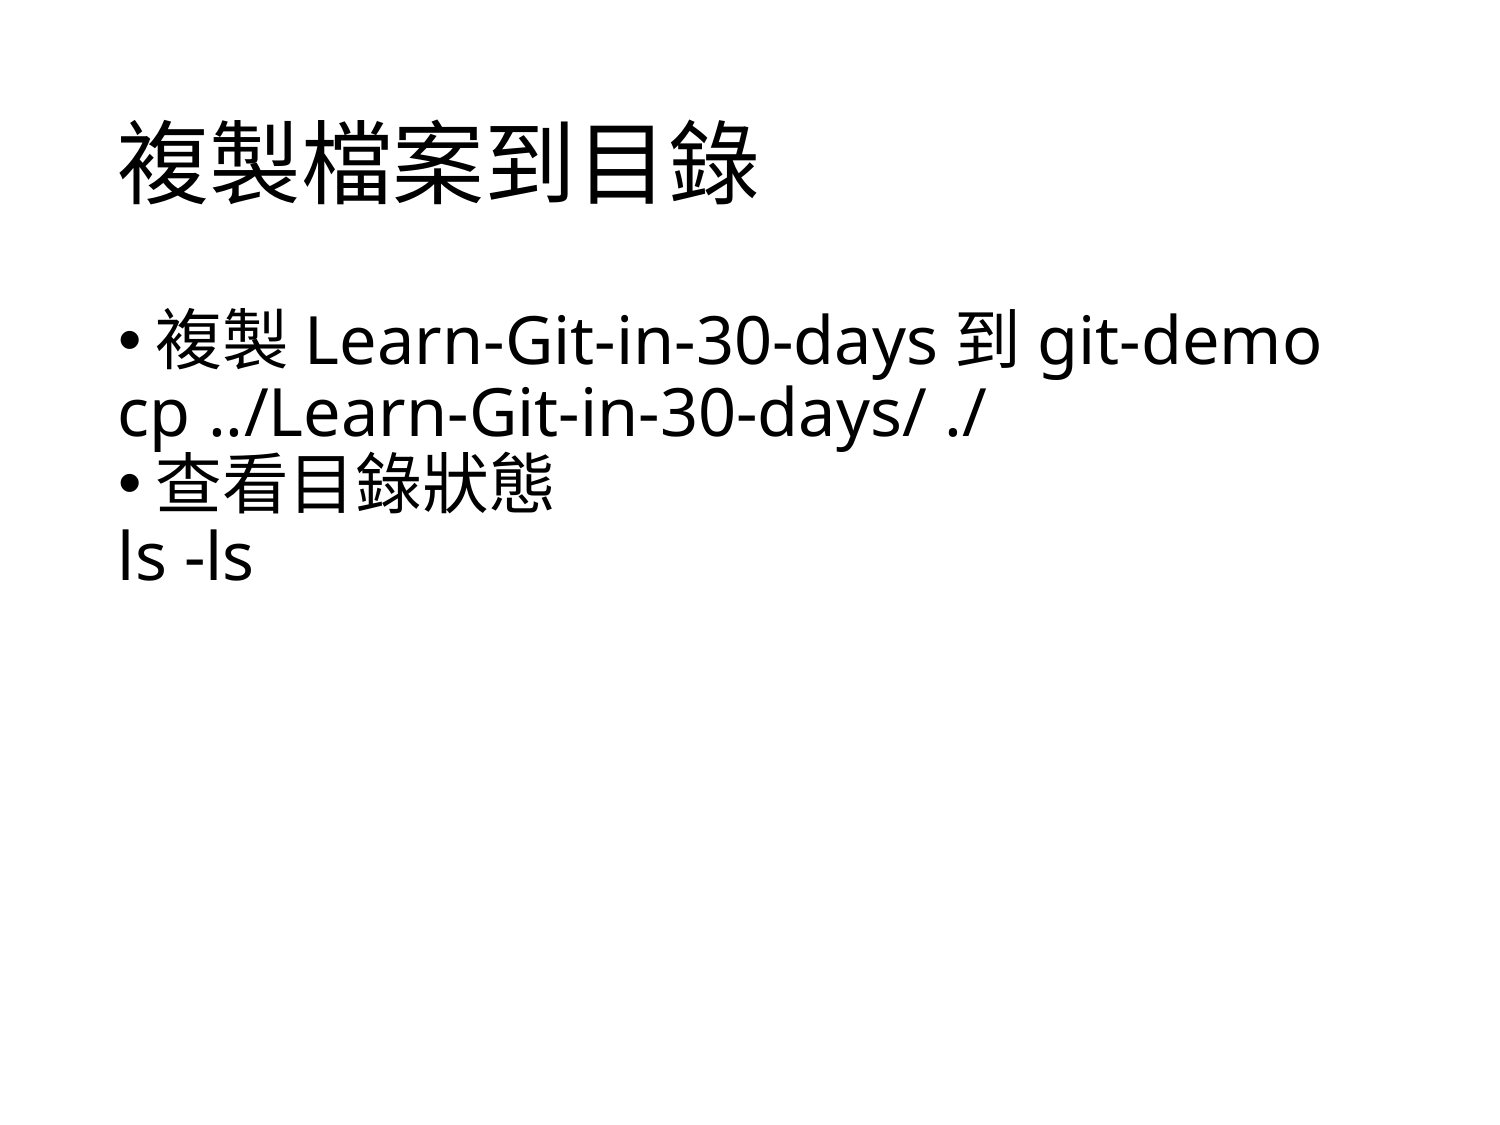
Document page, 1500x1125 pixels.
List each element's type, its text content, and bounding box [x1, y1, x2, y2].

text_box 複製檔案到目錄 [103, 59, 1396, 277]
text_box 複製Learn-Git-in-30-days到git-demo cp ../Learn-Git-in-30-days/ ./ 查看目錄狀態 ls -ls [103, 299, 1396, 1013]
